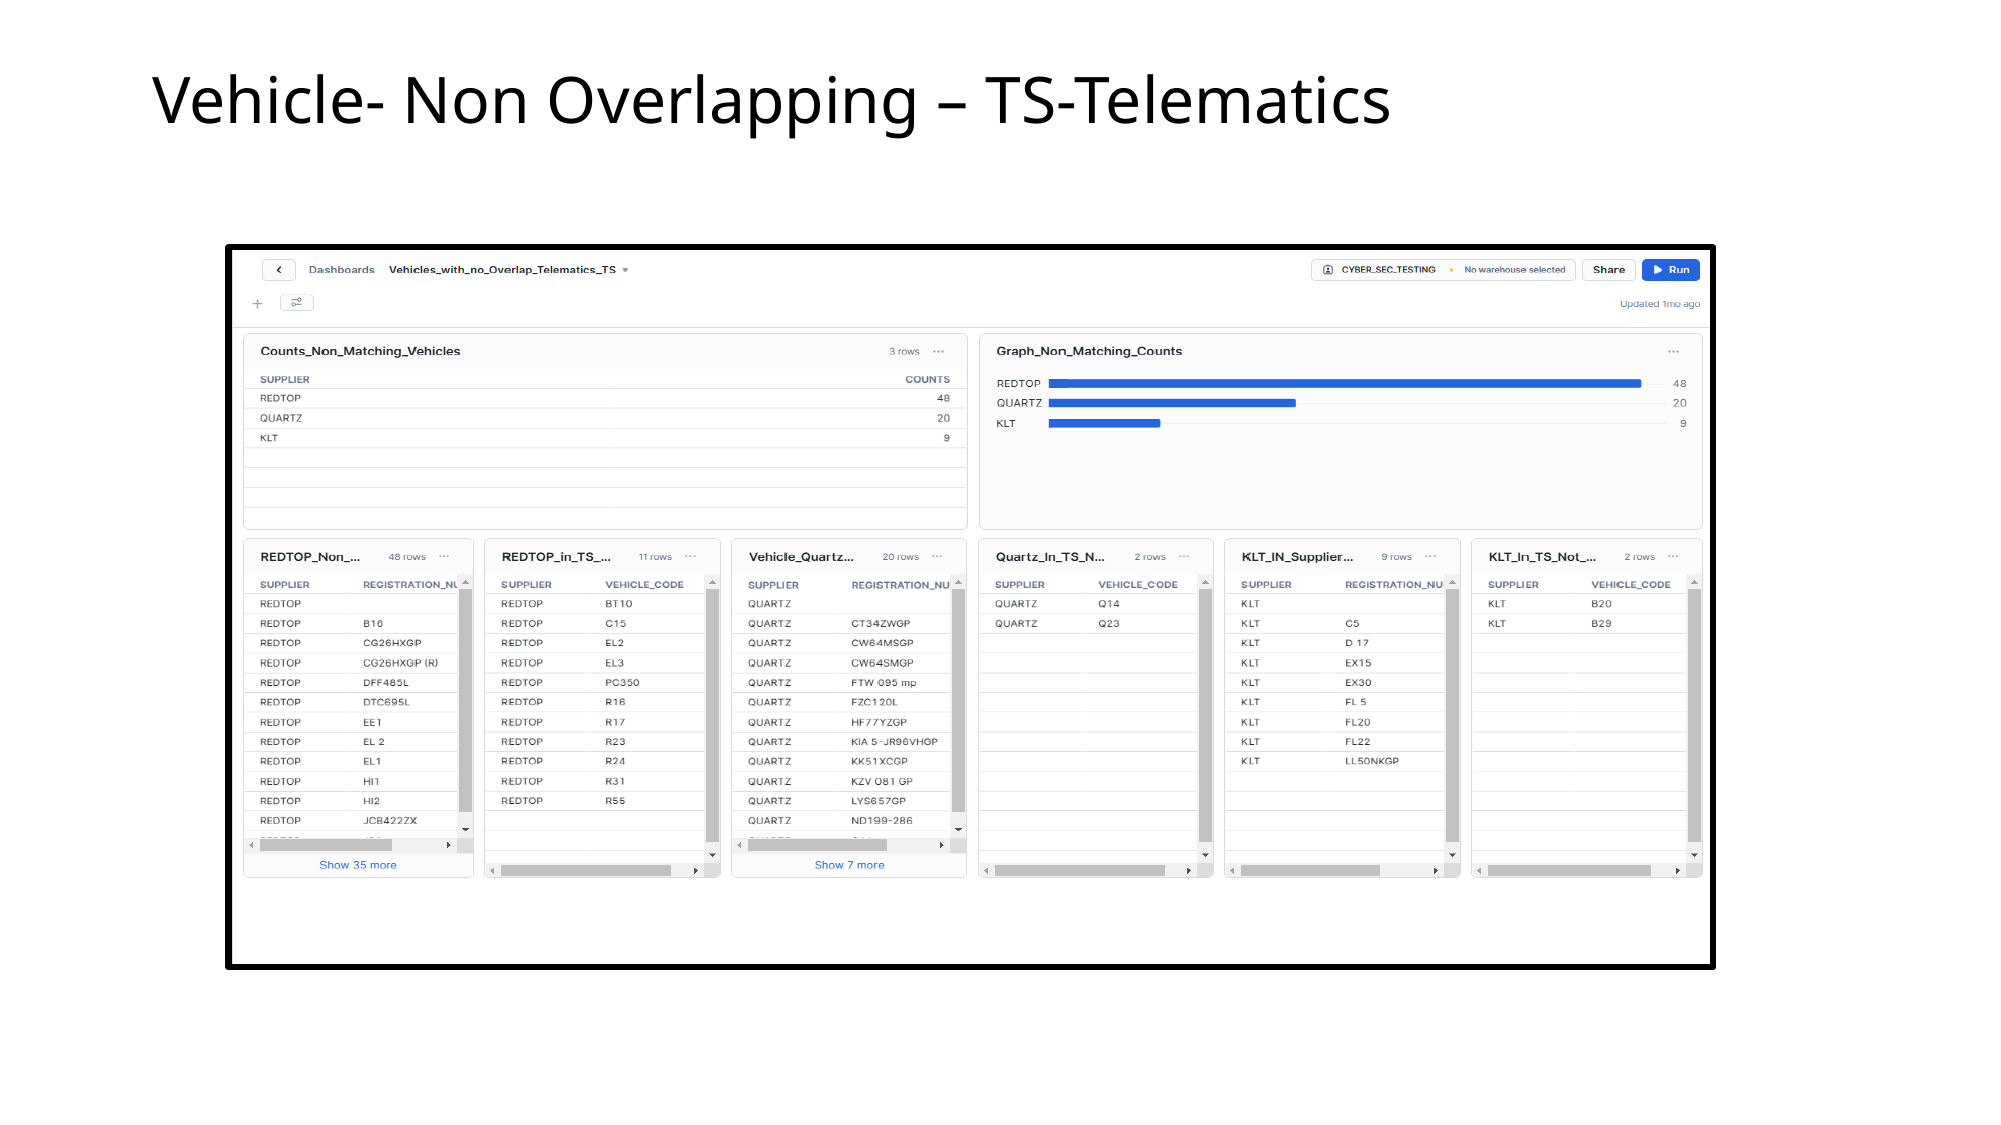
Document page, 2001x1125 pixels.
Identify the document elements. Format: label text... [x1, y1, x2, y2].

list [231, 249, 1711, 965]
title Vehicle- Non Overlapping – TS-Telematics [137, 59, 1863, 146]
